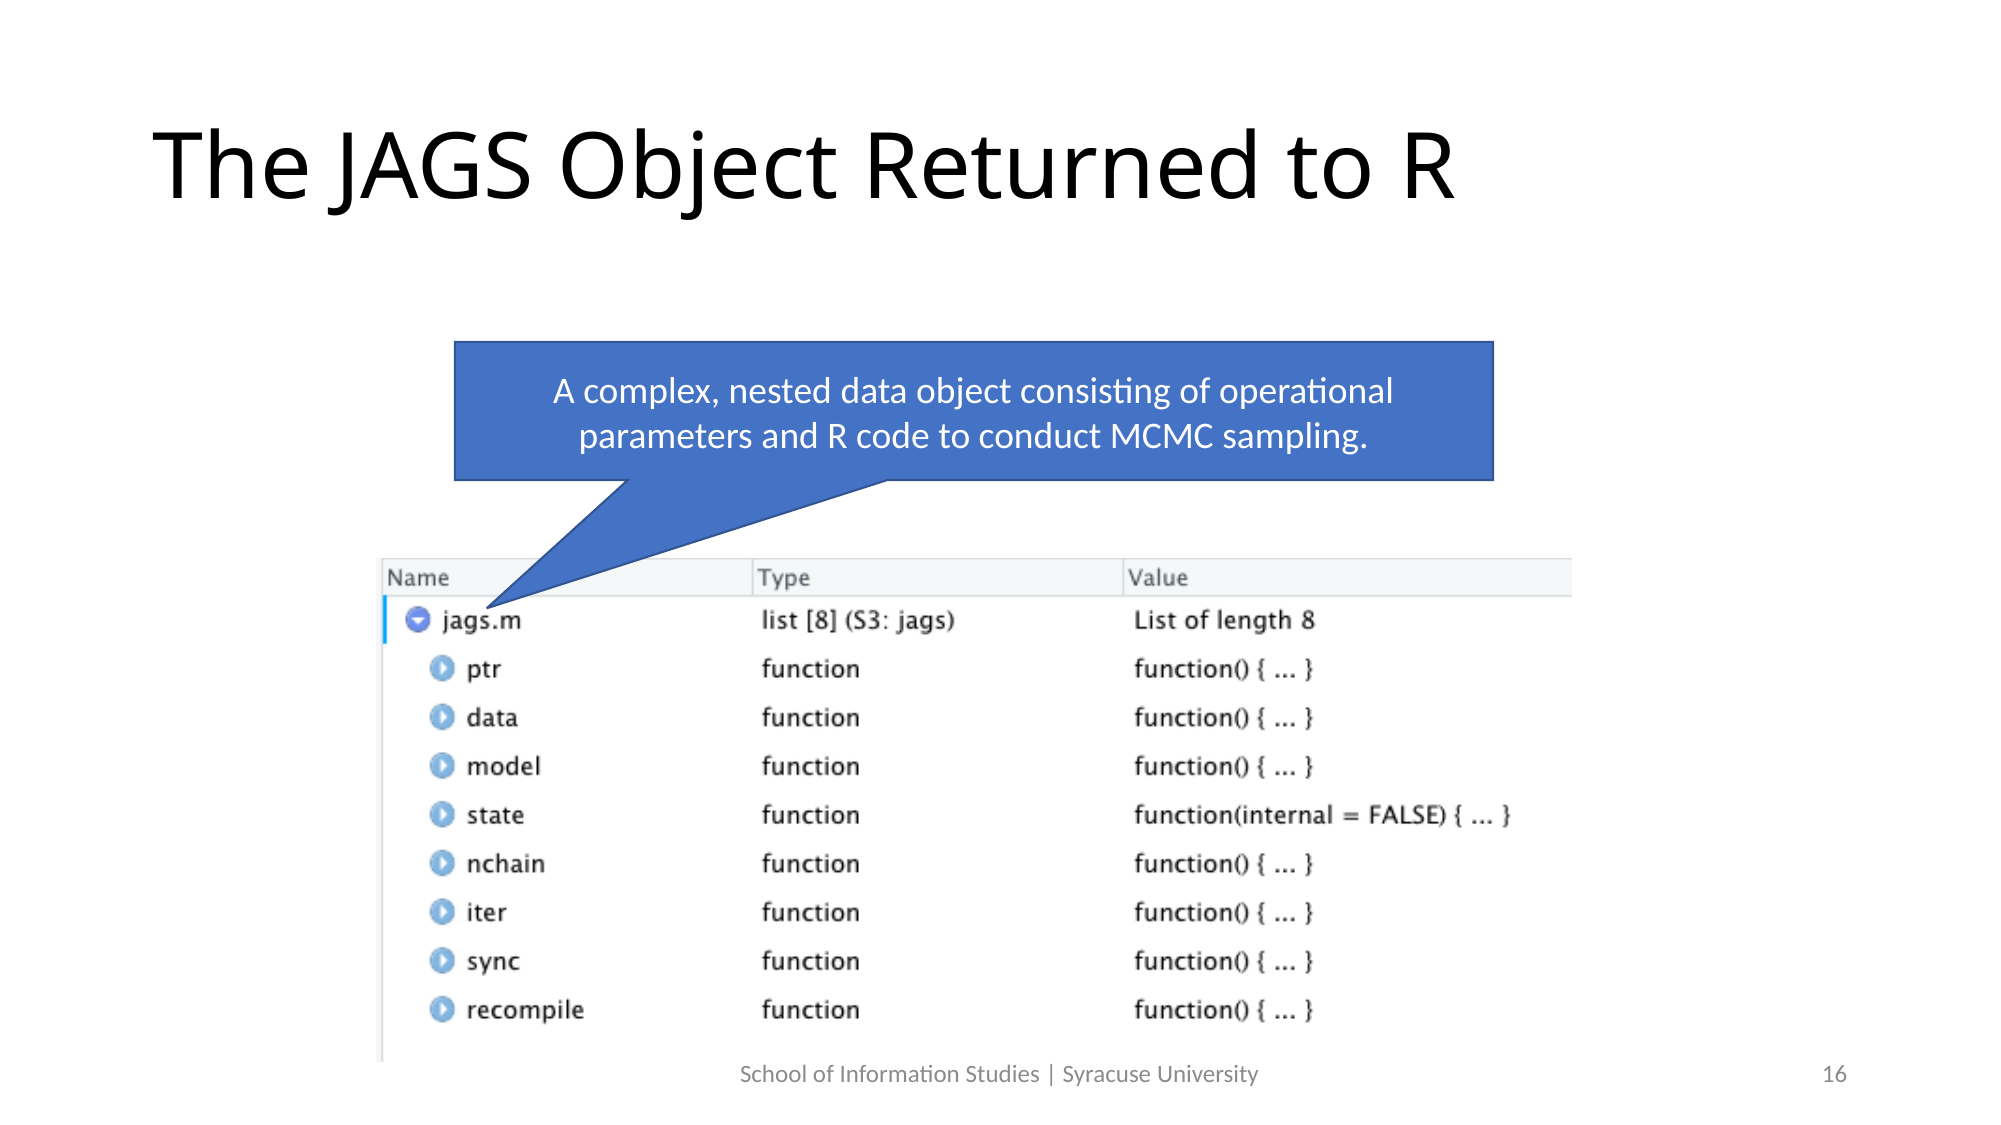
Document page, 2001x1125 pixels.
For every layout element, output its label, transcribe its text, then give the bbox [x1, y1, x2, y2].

slide_number 16 [1412, 1042, 1863, 1103]
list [376, 557, 1572, 1062]
title The JAGS Object Returned to R [137, 59, 1863, 278]
text_box A complex, nested data object consisting of operational parameters and R code to conduct MCMC sampling. [453, 340, 1495, 557]
footer School of Information Studies | Syracuse University [662, 1062, 1338, 1103]
